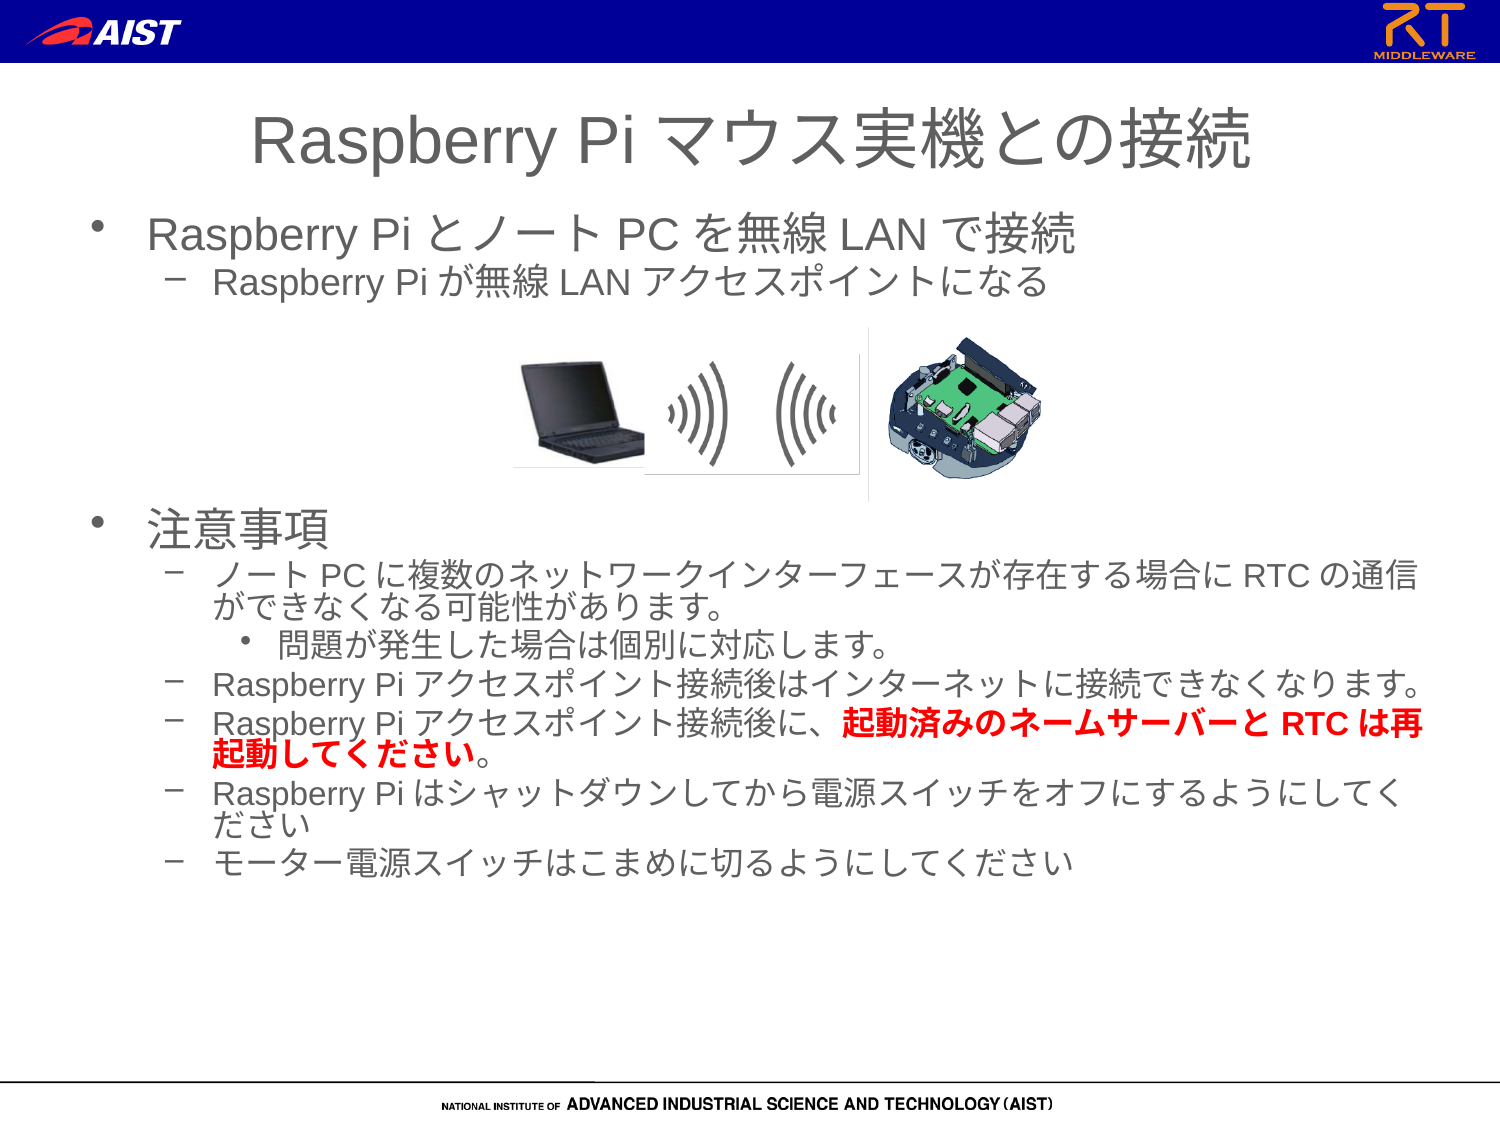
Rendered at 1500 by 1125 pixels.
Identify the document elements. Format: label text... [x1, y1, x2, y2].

title Raspberry Piマウス実機との接続 [29, 66, 1474, 208]
picture [442, 1097, 1052, 1110]
text_box 注意事項 ノートPCに複数のネットワークインターフェースが存在する場合にRTCの通信ができなくなる可能性があります。 問題が発生した場合は個別に対応します。 Raspberry Piアクセスポイント接続後はインターネットに接続できなくなります。 Raspberry Piアクセスポイント接続後に、起動済みのネームサーバーとRTCは再起動してください。 Raspberry Piはシャットダウンしてから電源スイッチをオフにするようにしてください モーター電源スイッチはこまめに切るようにしてください [75, 503, 1442, 1028]
picture [513, 327, 1046, 502]
text_box Raspberry PiとノートPCを無線LANで接続 Raspberry Piが無線LANアクセスポイントになる [75, 208, 1442, 415]
picture [0, 0, 1500, 63]
